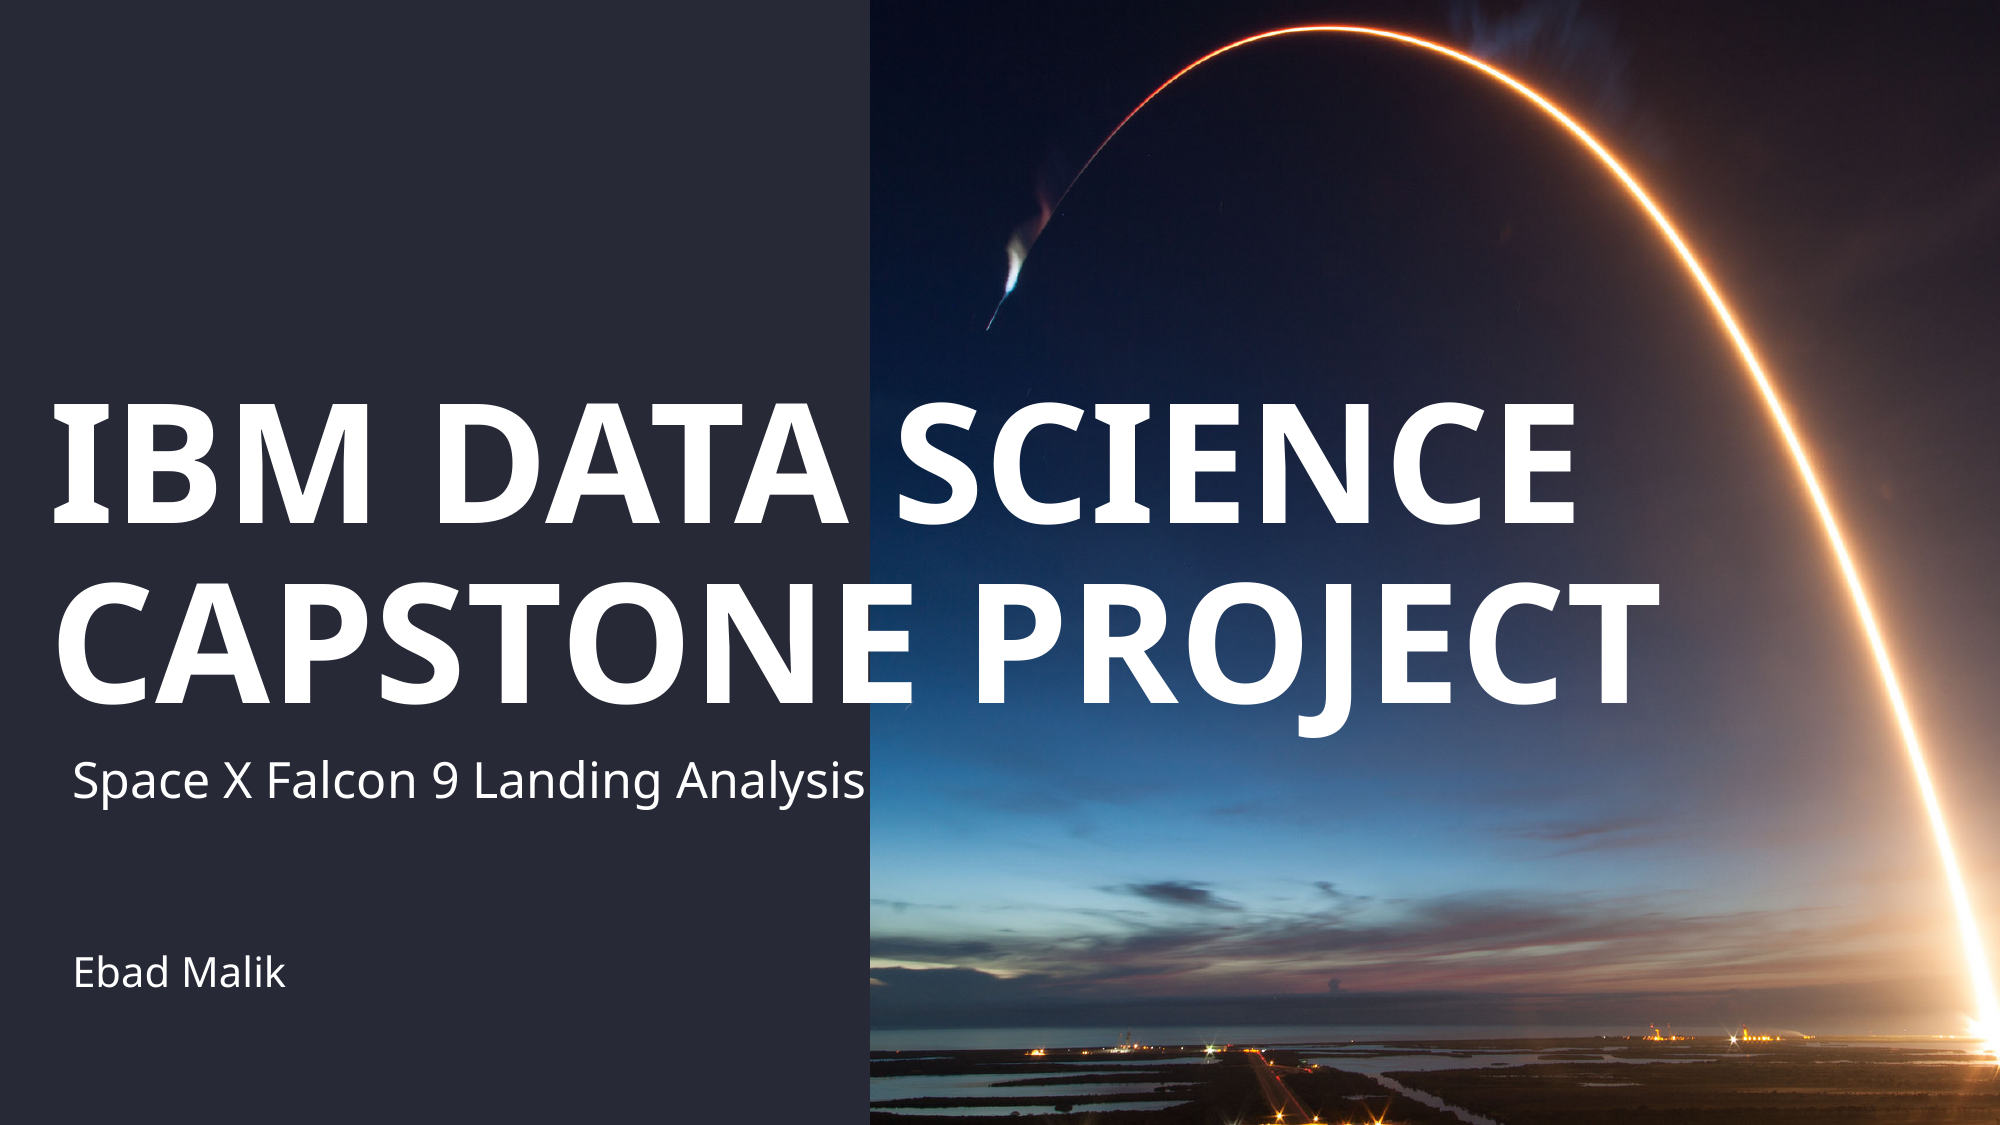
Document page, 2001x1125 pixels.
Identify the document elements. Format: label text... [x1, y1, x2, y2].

subtitle Space X Falcon 9 Landing Analysis Ebad Malik [66, 748, 869, 999]
picture [869, 0, 2000, 1125]
title IBM Data Science Capstone Project [43, 376, 869, 740]
